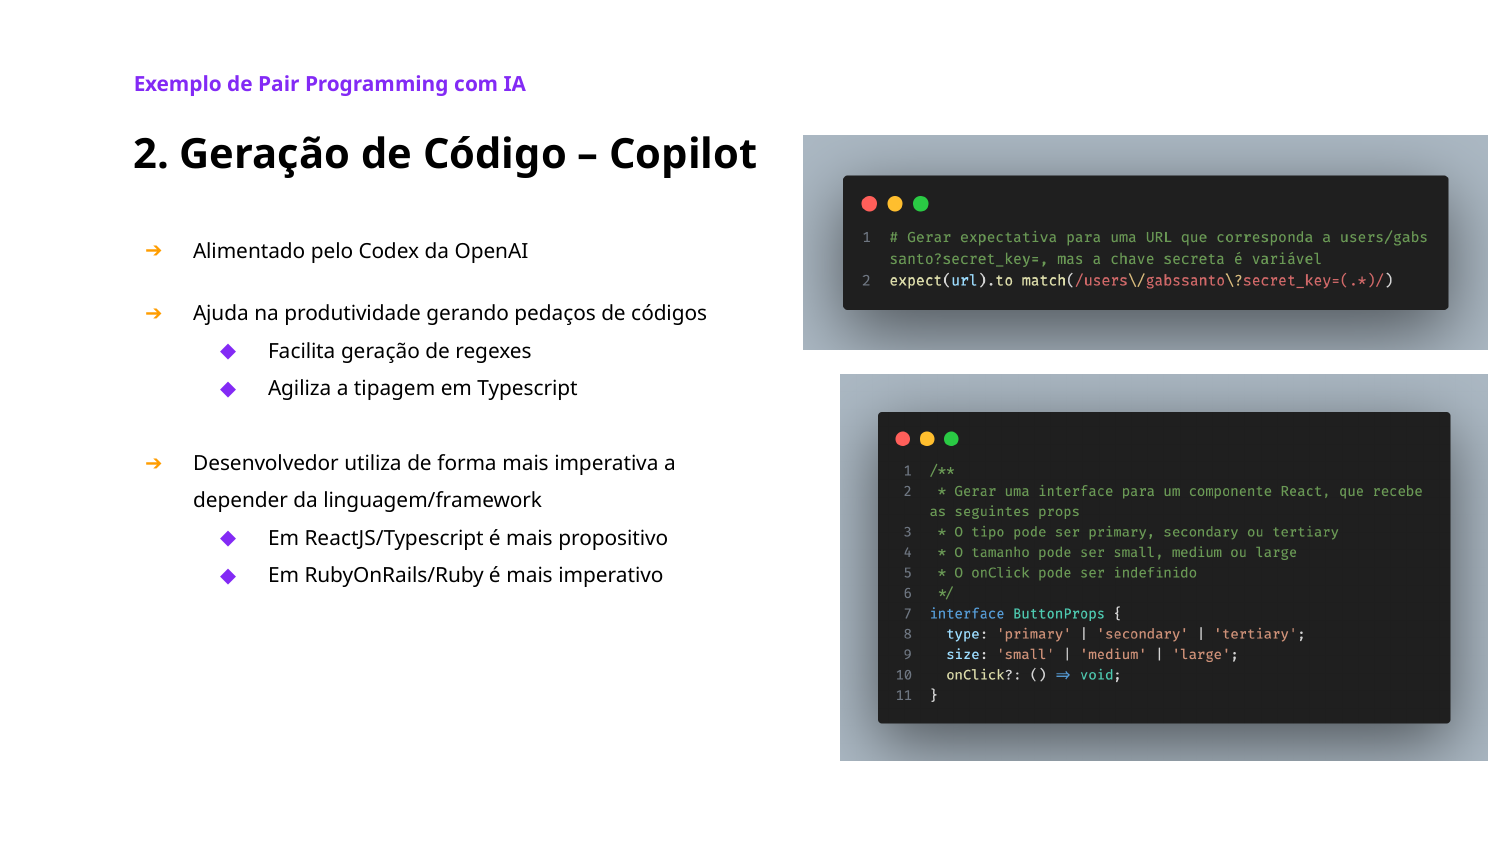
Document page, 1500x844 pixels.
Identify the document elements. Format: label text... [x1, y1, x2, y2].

title 2. Geração de Código – Copilot [118, 108, 790, 196]
text_box Exemplo de Pair Programming com IA [118, 58, 611, 109]
text_box [790, 42, 1475, 704]
list Alimentado pelo Codex da OpenAI Ajuda na produtividade gerando pedaços de códigos Facilita geração de regexes Agiliza a tipagem em Typescript Desenvolvedor utiliza de forma mais imperativa a depender da linguagem/framework Em ReactJS/Typescript é mais propositivo Em RubyOnRails/Ruby é mais imperativo [118, 218, 765, 724]
picture [802, 135, 1488, 351]
picture [840, 374, 1488, 761]
